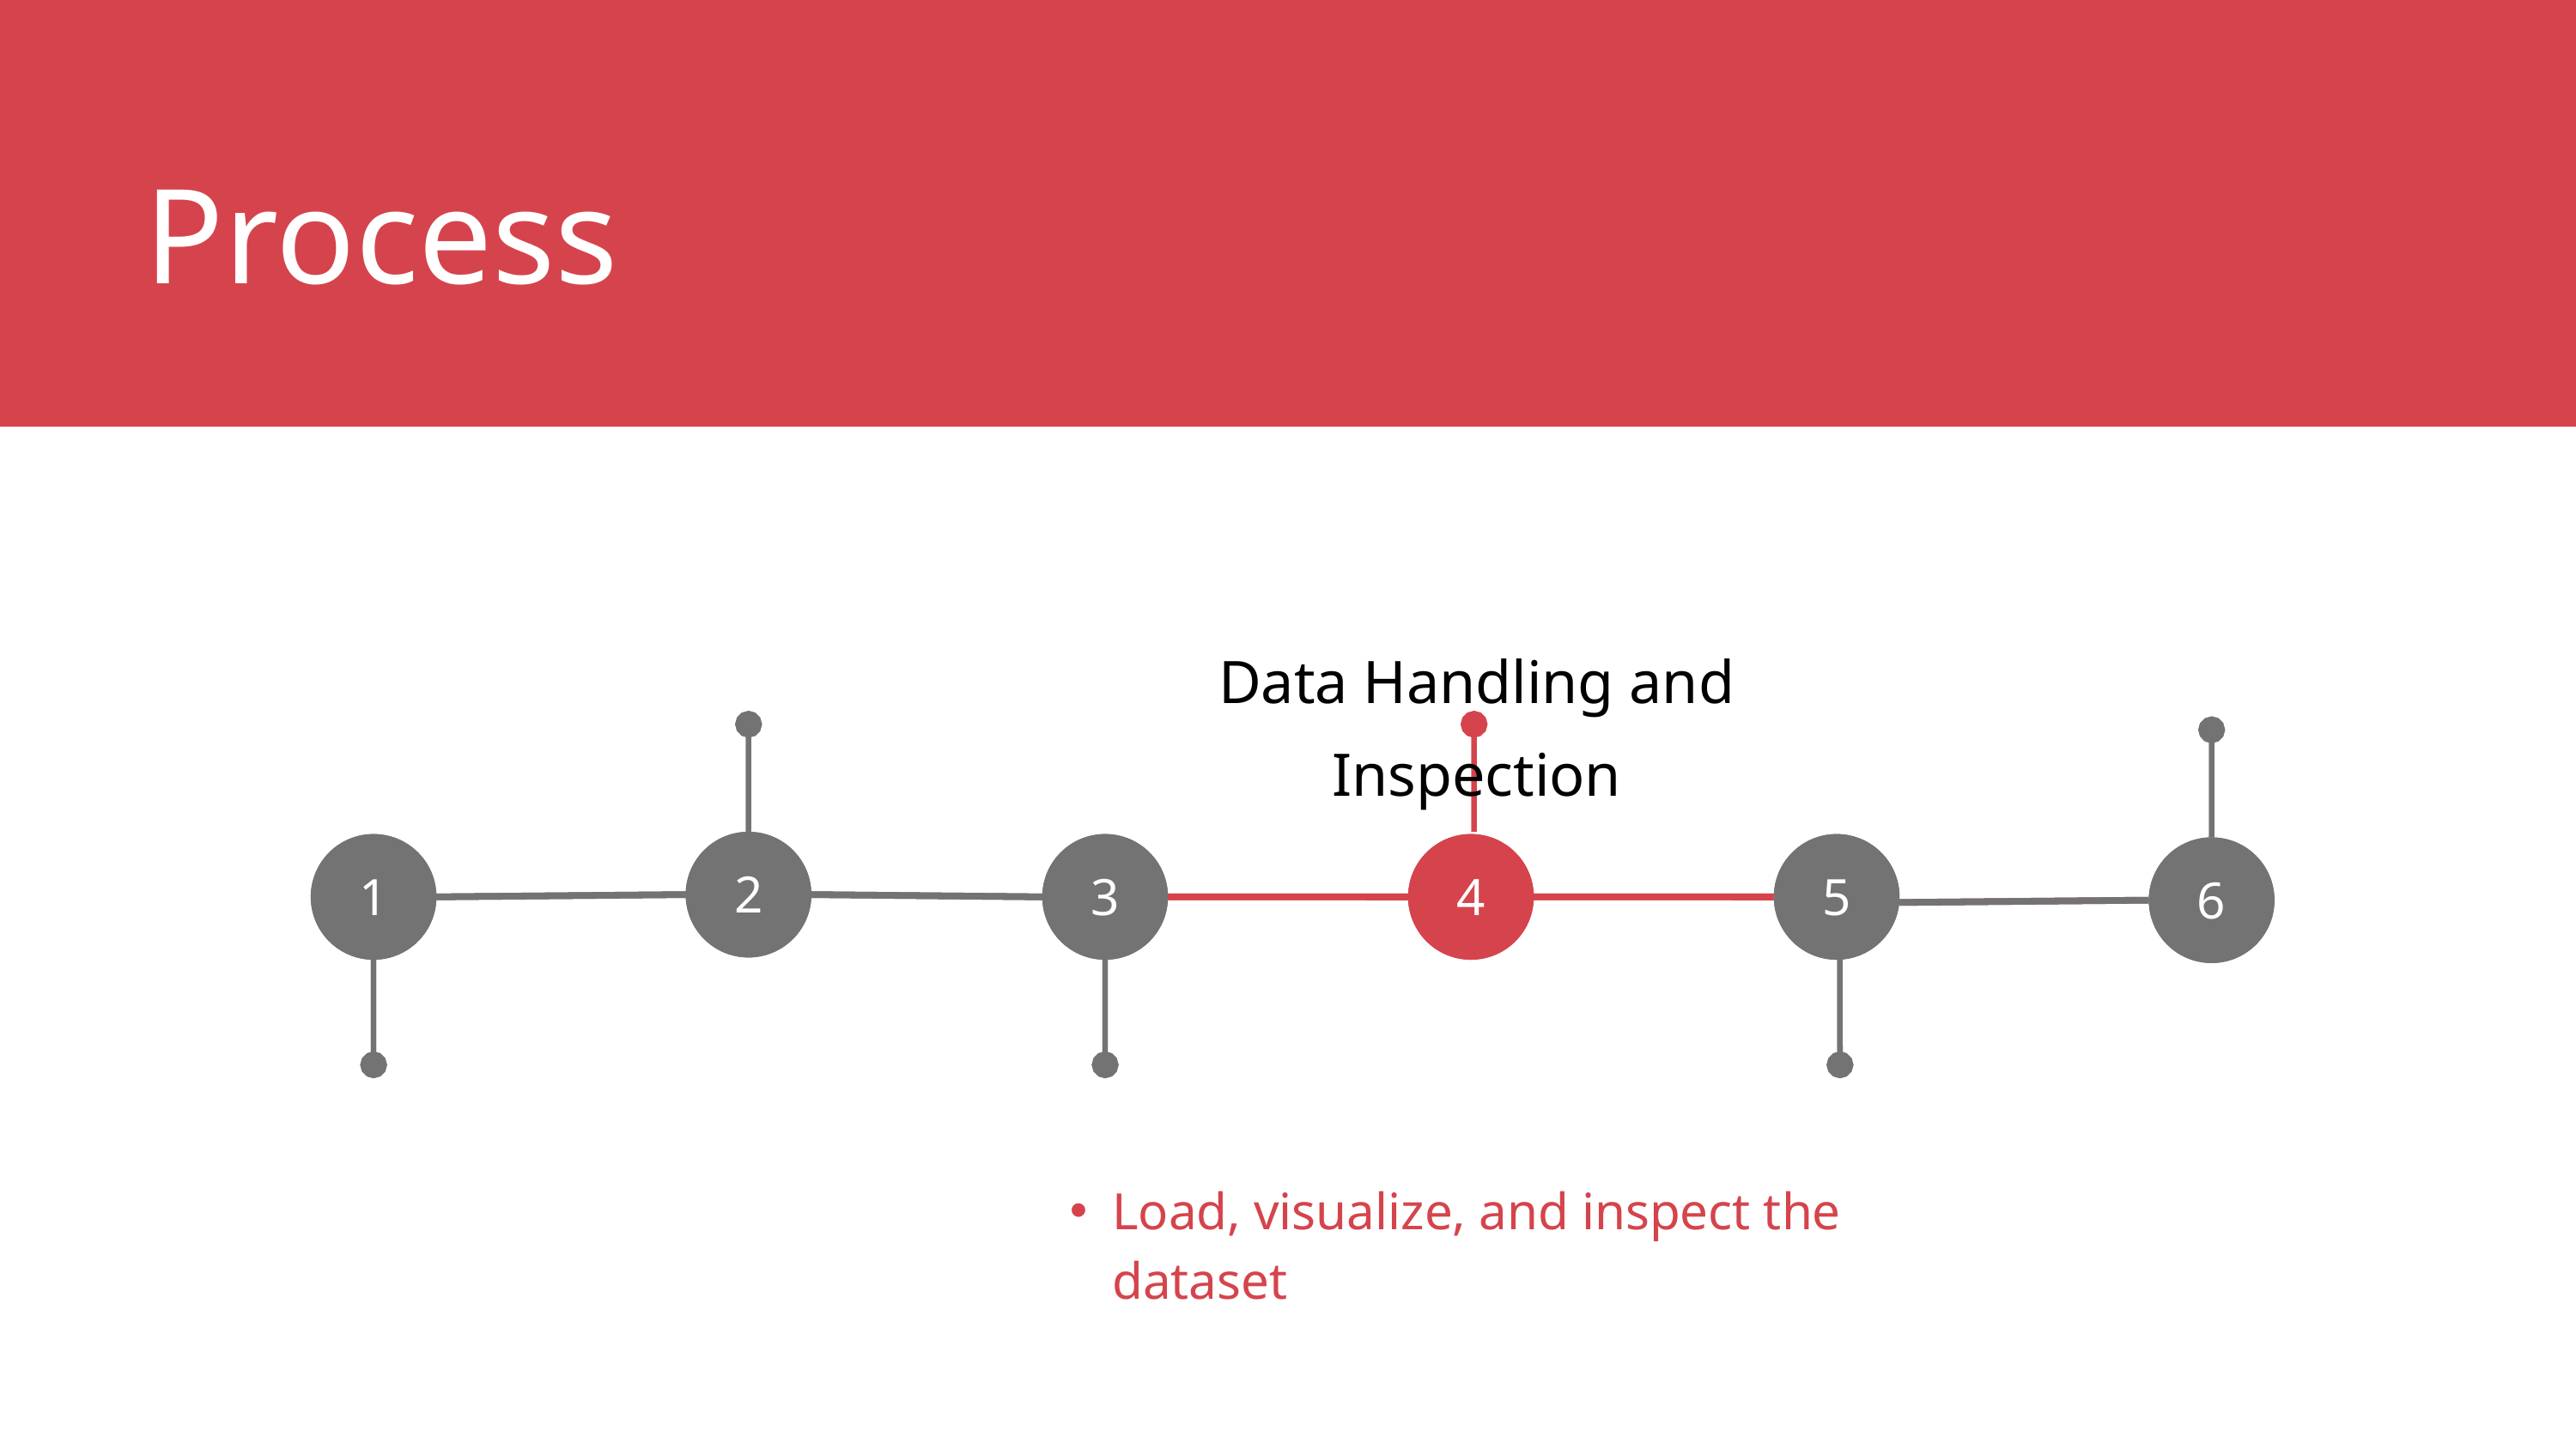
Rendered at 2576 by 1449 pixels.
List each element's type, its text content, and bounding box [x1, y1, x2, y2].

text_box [310, 834, 437, 961]
text_box [1831, 968, 1850, 1074]
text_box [0, 0, 2576, 427]
text_box [364, 968, 383, 1074]
text_box Load, visualize, and inspect the dataset [1027, 1169, 1987, 1310]
text_box [739, 715, 758, 829]
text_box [1407, 834, 1534, 961]
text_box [685, 831, 812, 958]
text_box [1096, 968, 1115, 1074]
text_box Data Handling and Inspection [1115, 622, 1839, 808]
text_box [1042, 834, 1169, 961]
text_box [2202, 720, 2221, 834]
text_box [1773, 834, 1900, 961]
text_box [2148, 837, 2275, 964]
